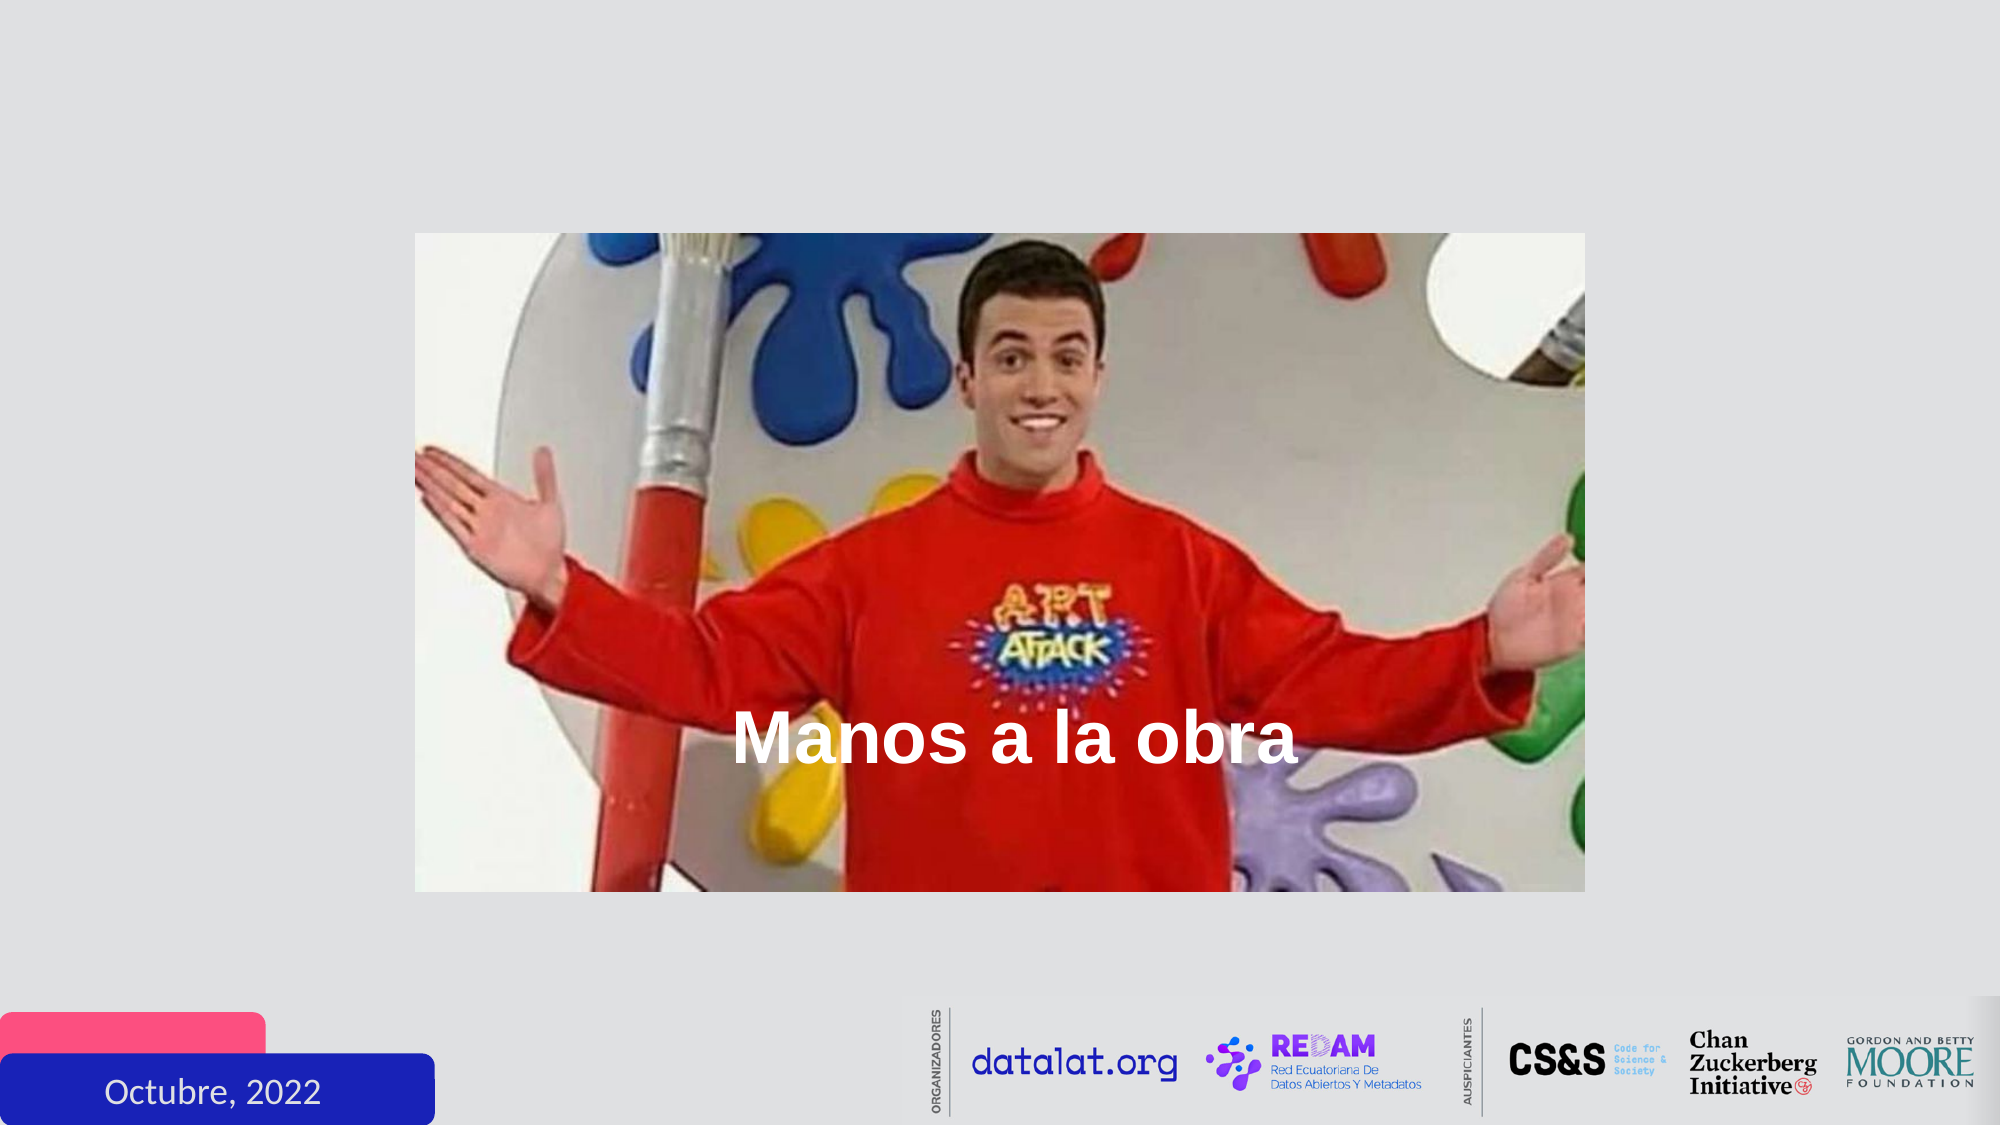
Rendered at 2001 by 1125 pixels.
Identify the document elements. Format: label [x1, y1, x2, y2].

picture [902, 996, 2000, 1125]
picture [414, 233, 1586, 892]
